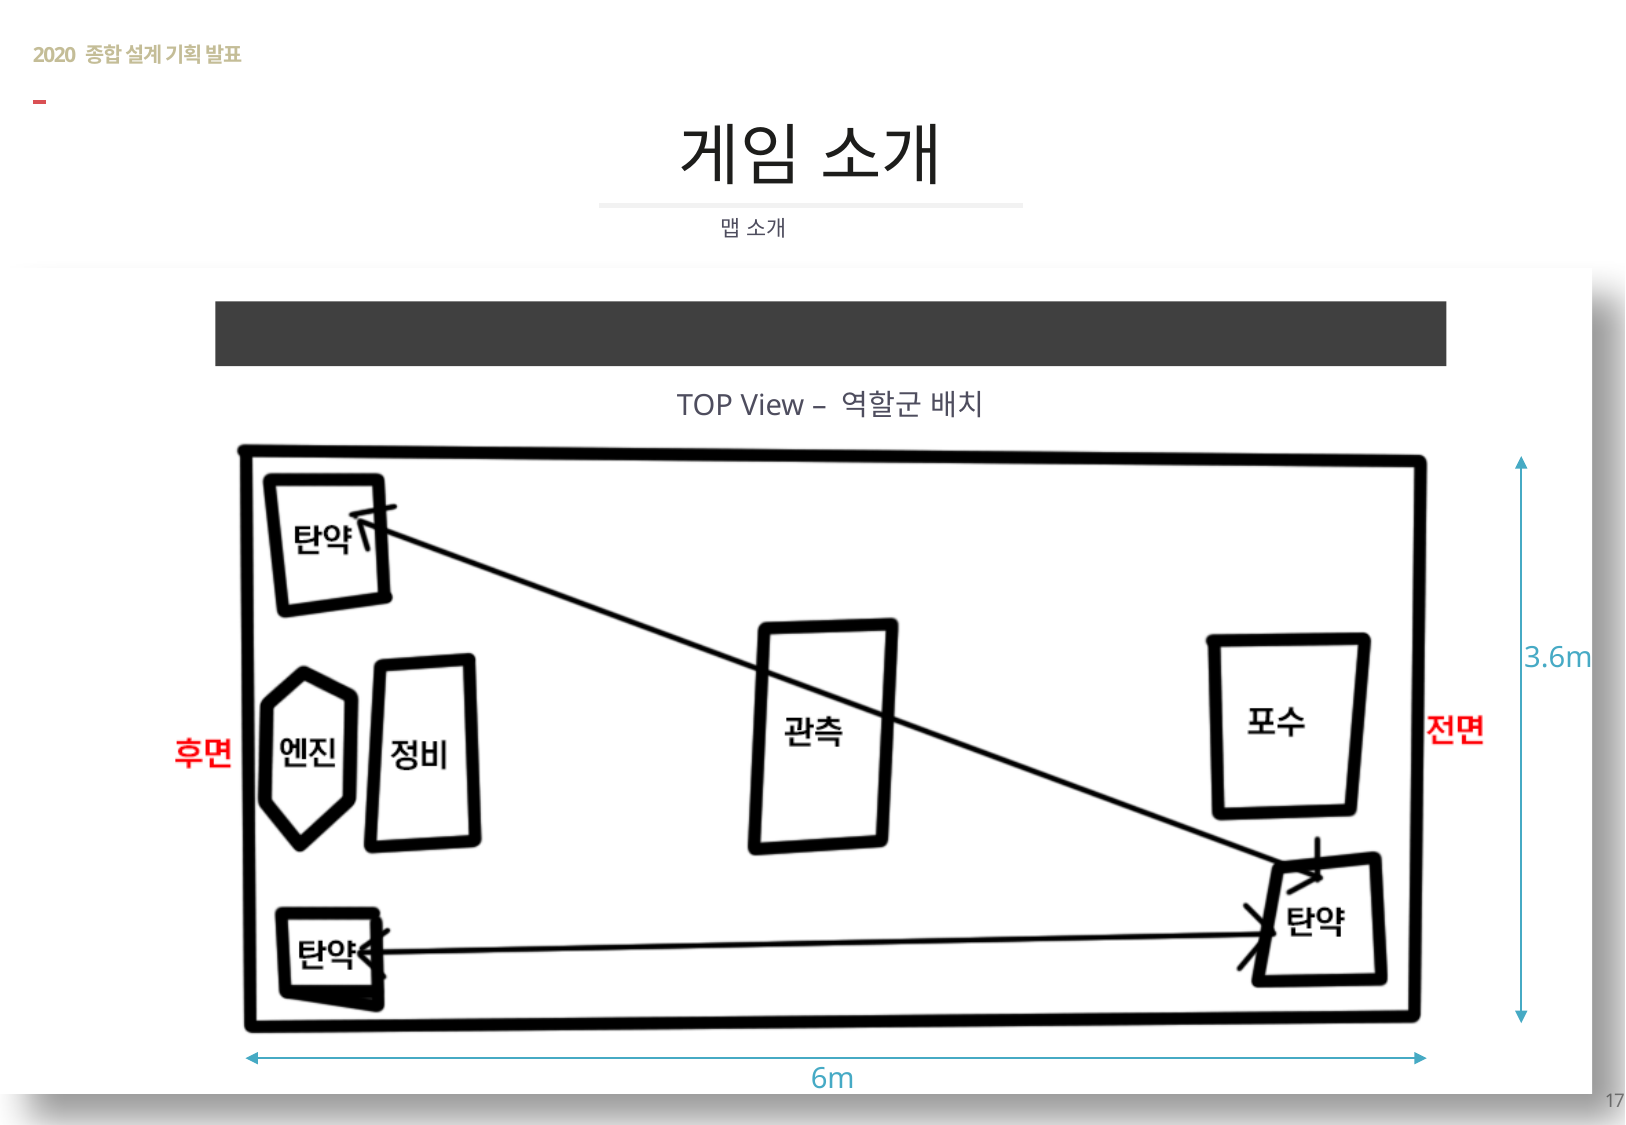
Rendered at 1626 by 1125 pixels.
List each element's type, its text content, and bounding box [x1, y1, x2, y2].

title 2020 종합 설계 기획 발표 [32, 19, 482, 90]
text_box 6m [796, 1069, 914, 1102]
text_box 게임 소개 [215, 124, 1407, 182]
picture [170, 441, 1492, 1059]
slide_number 17 [1556, 1077, 1625, 1125]
text_box 맵 소개 [706, 213, 919, 247]
text_box 전차 내부 [215, 301, 1447, 367]
text_box 3.6m [1509, 631, 1516, 681]
text_box TOP View – 역할군 배치 [188, 372, 1474, 429]
text_box [0, 266, 1594, 1096]
text_box 3.6m [1526, 631, 1625, 681]
